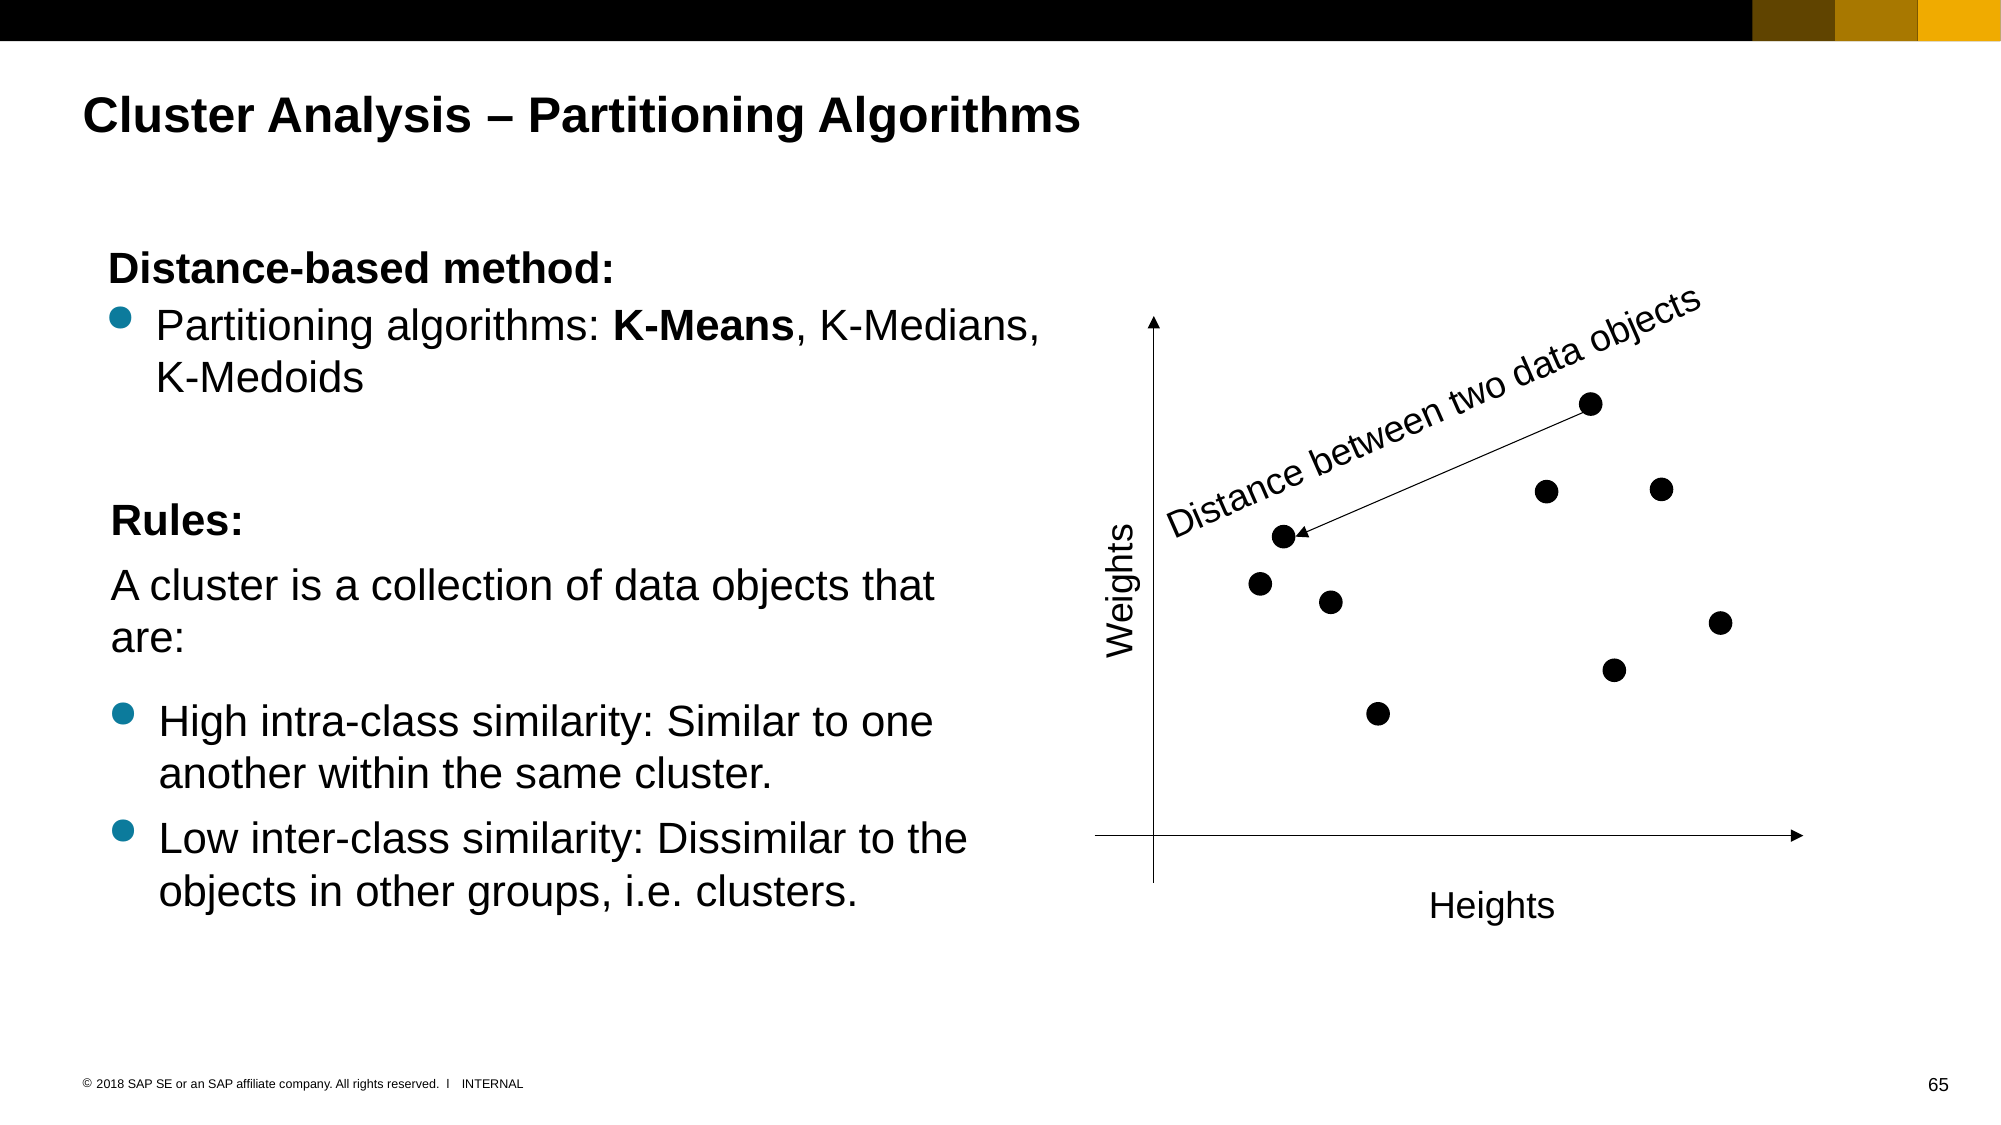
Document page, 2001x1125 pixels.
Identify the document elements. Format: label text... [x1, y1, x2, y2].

text_box [1585, 405, 1603, 416]
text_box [1295, 412, 1583, 537]
text_box [1649, 477, 1674, 502]
text_box [1271, 524, 1292, 549]
text_box Distance-based method: Partitioning algorithms: K-Means, K-Medians, K-Medoids [93, 232, 1093, 468]
text_box [1578, 392, 1603, 412]
text_box Distance between two data objects [1159, 448, 1289, 547]
text_box [1708, 611, 1733, 635]
title Cluster Analysis – Partitioning Algorithms [82, 82, 1918, 144]
text_box Weights [1094, 351, 1140, 659]
text_box [1602, 658, 1627, 683]
text_box [1366, 701, 1390, 726]
text_box Distance between two data objects [1373, 268, 1716, 411]
text_box Rules: A cluster is a collection of data objects that are: High intra-class similarity: Similar to one another within the same cluster. Low inter-class similarity: Dissimilar to the objects in other groups, i.e. clusters. [110, 491, 995, 916]
text_box Heights [1428, 881, 1736, 927]
text_box [1248, 572, 1273, 596]
text_box [1319, 590, 1343, 615]
